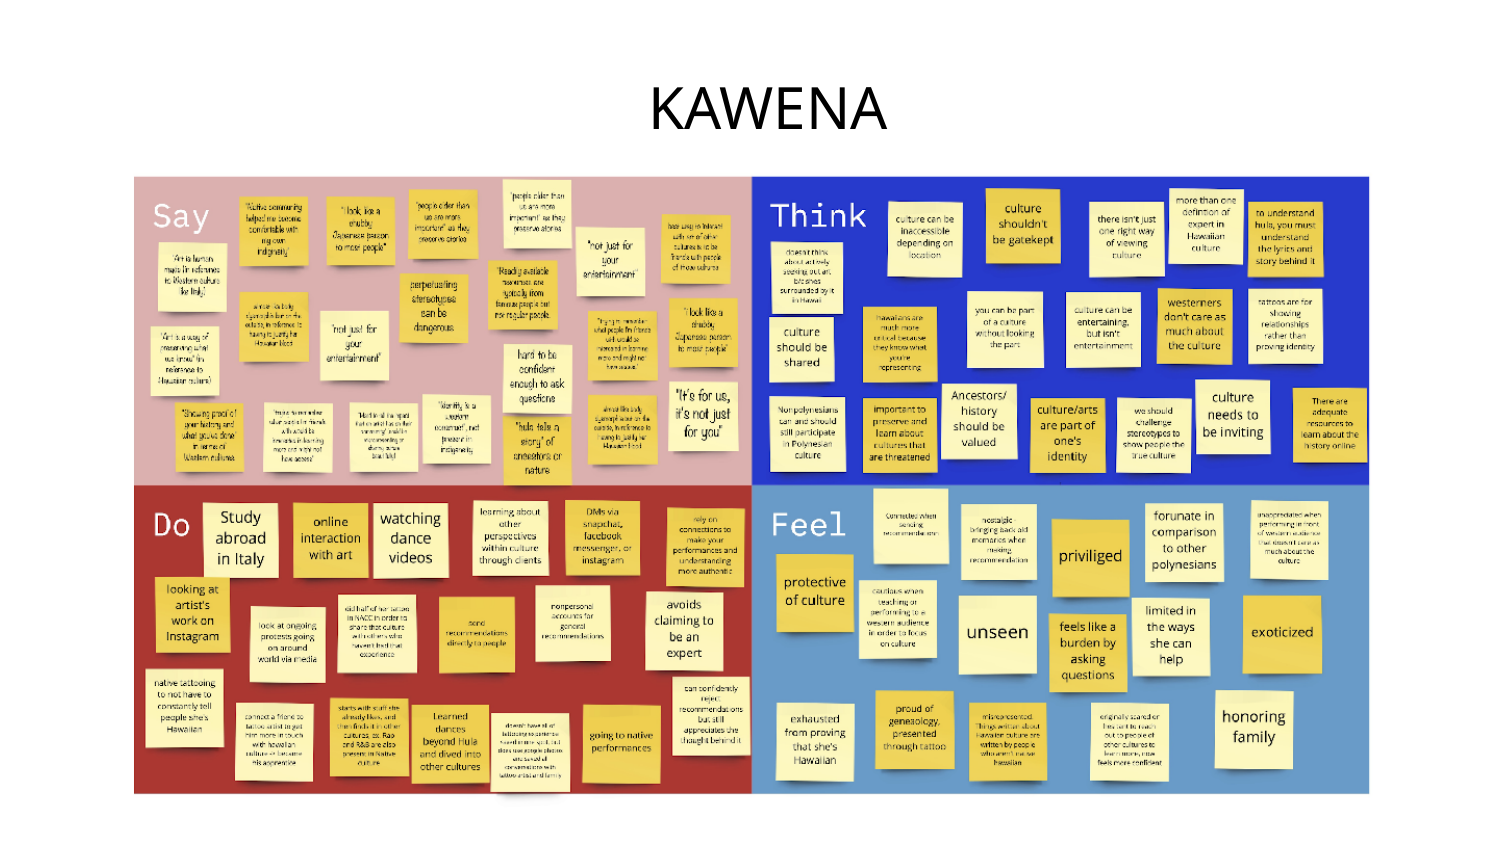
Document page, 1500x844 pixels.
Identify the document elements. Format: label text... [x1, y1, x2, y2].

picture [83, 166, 1417, 844]
title KAWENA [232, 56, 1305, 158]
